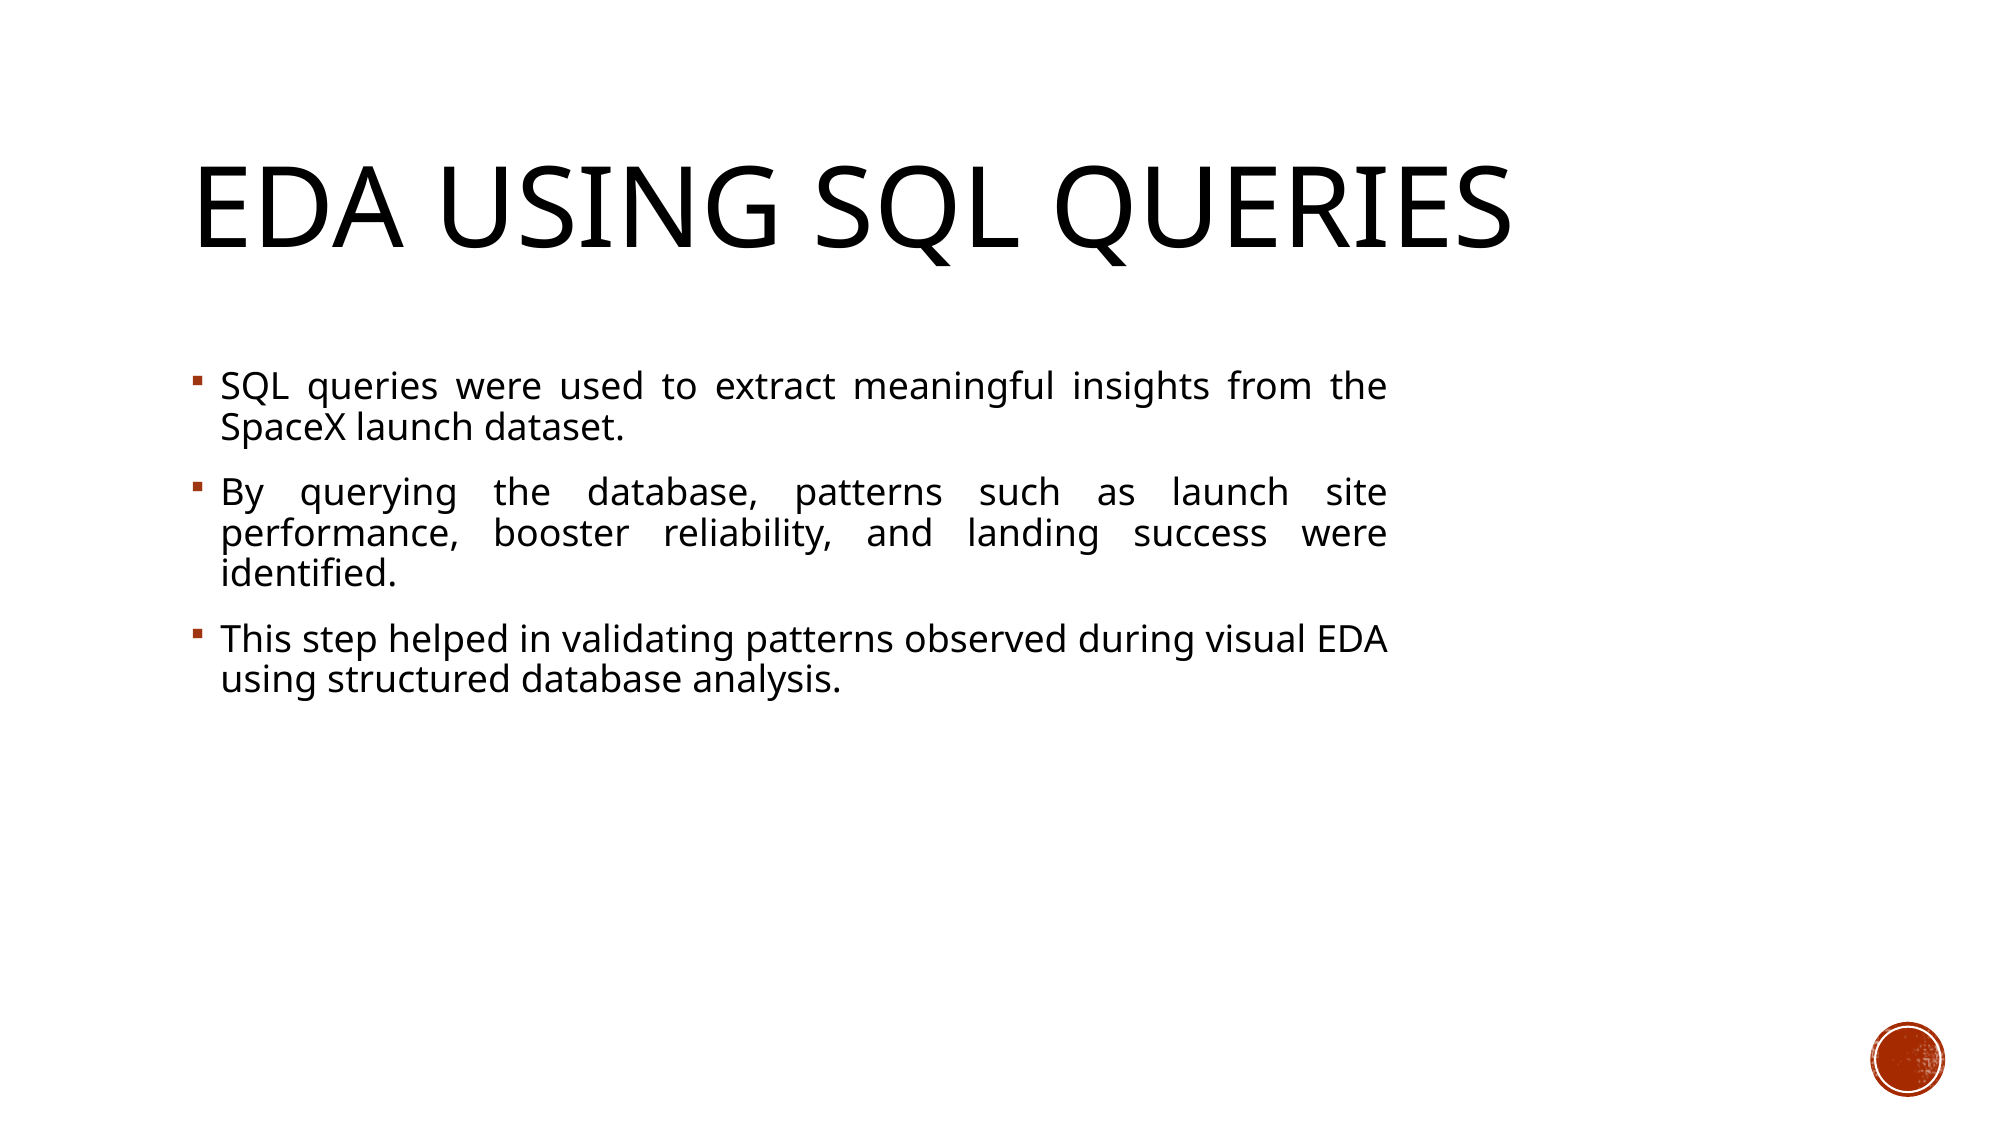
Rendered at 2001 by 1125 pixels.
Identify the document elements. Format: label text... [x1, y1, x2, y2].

list SQL queries were used to extract meaningful insights from the SpaceX launch dataset. By querying the database, patterns such as launch site performance, booster reliability, and landing success were identified. This step helped in validating patterns observed during visual EDA using structured database analysis. [175, 360, 1405, 1013]
title Eda using SQL queries [175, 79, 1826, 344]
